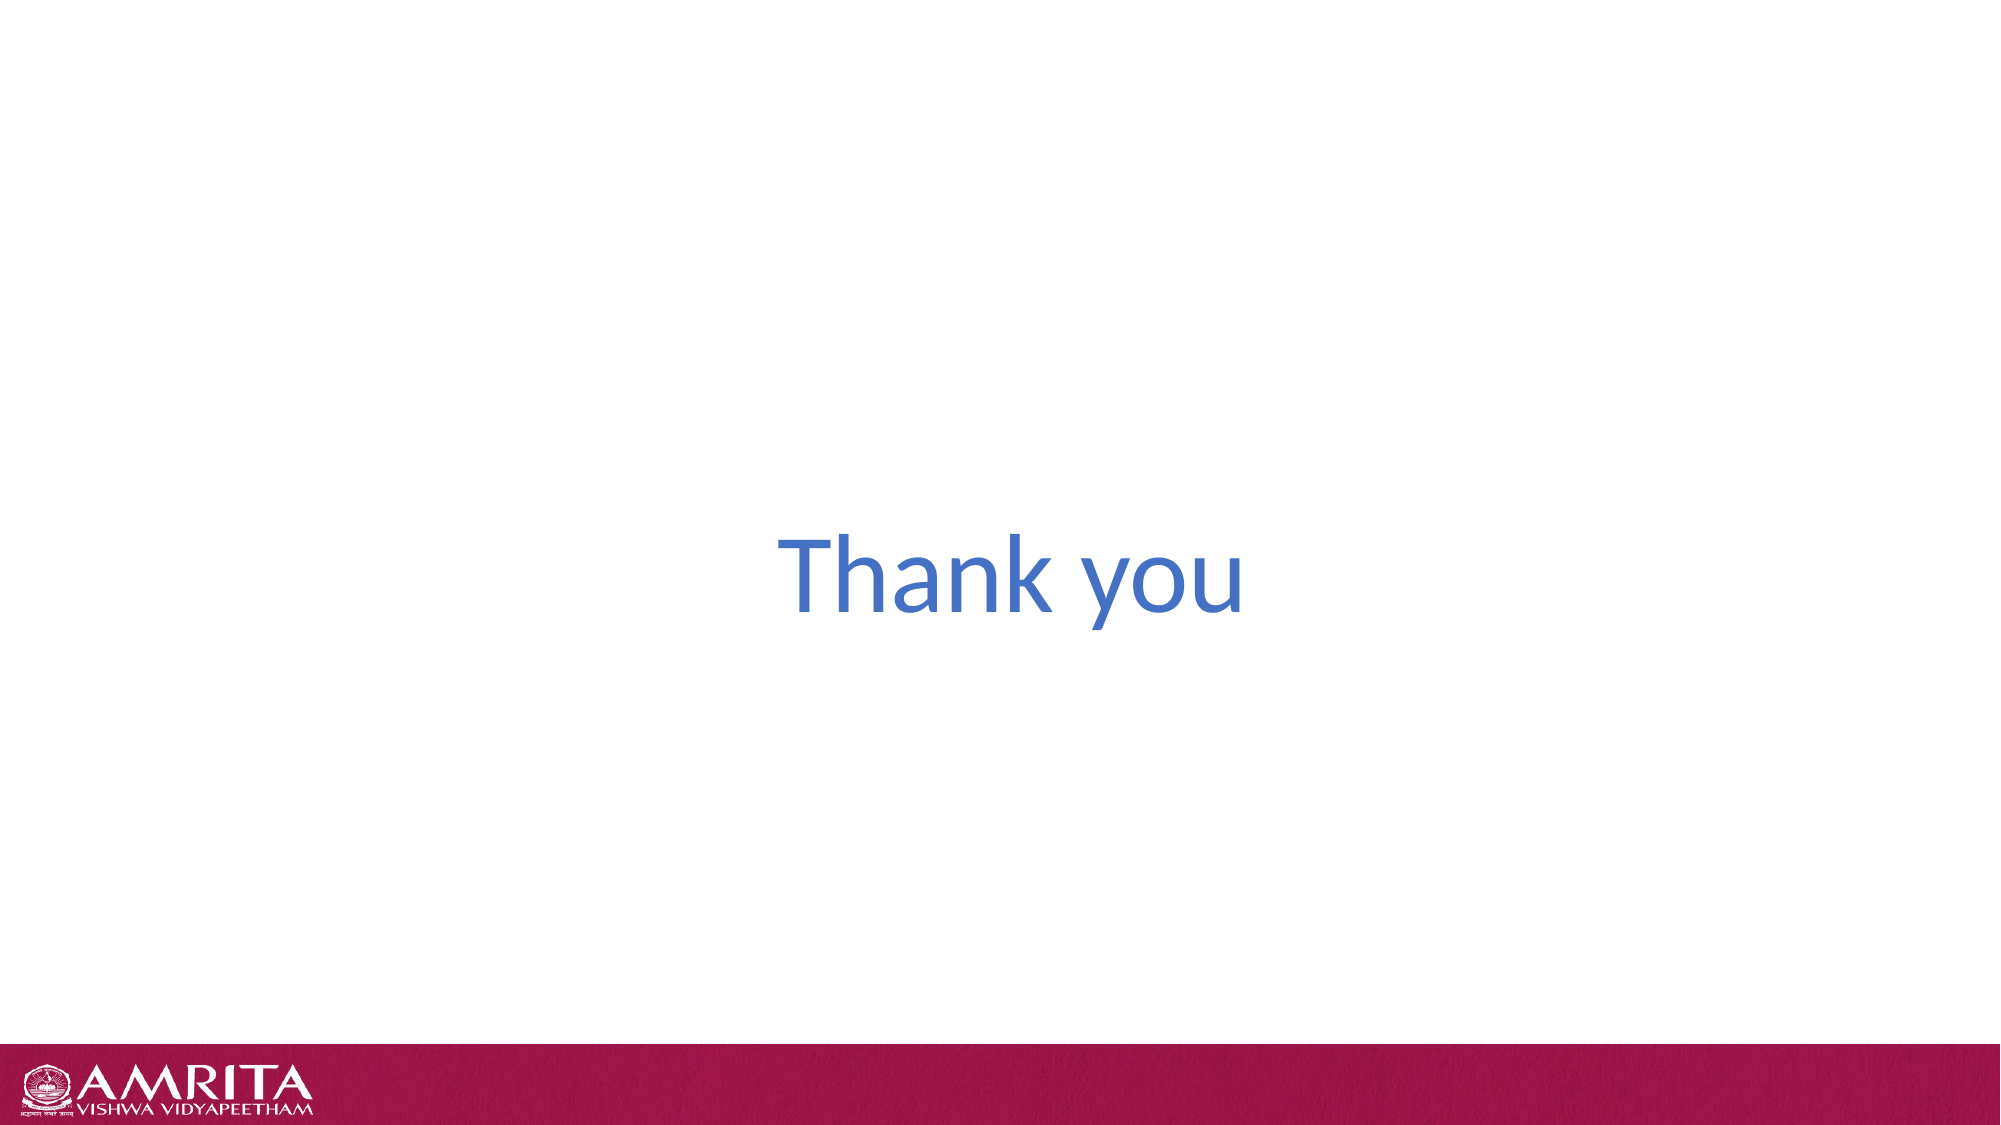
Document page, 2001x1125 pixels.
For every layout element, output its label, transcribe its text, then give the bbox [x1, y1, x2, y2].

picture [0, 1044, 2000, 1125]
title Thank you [774, 498, 1475, 688]
